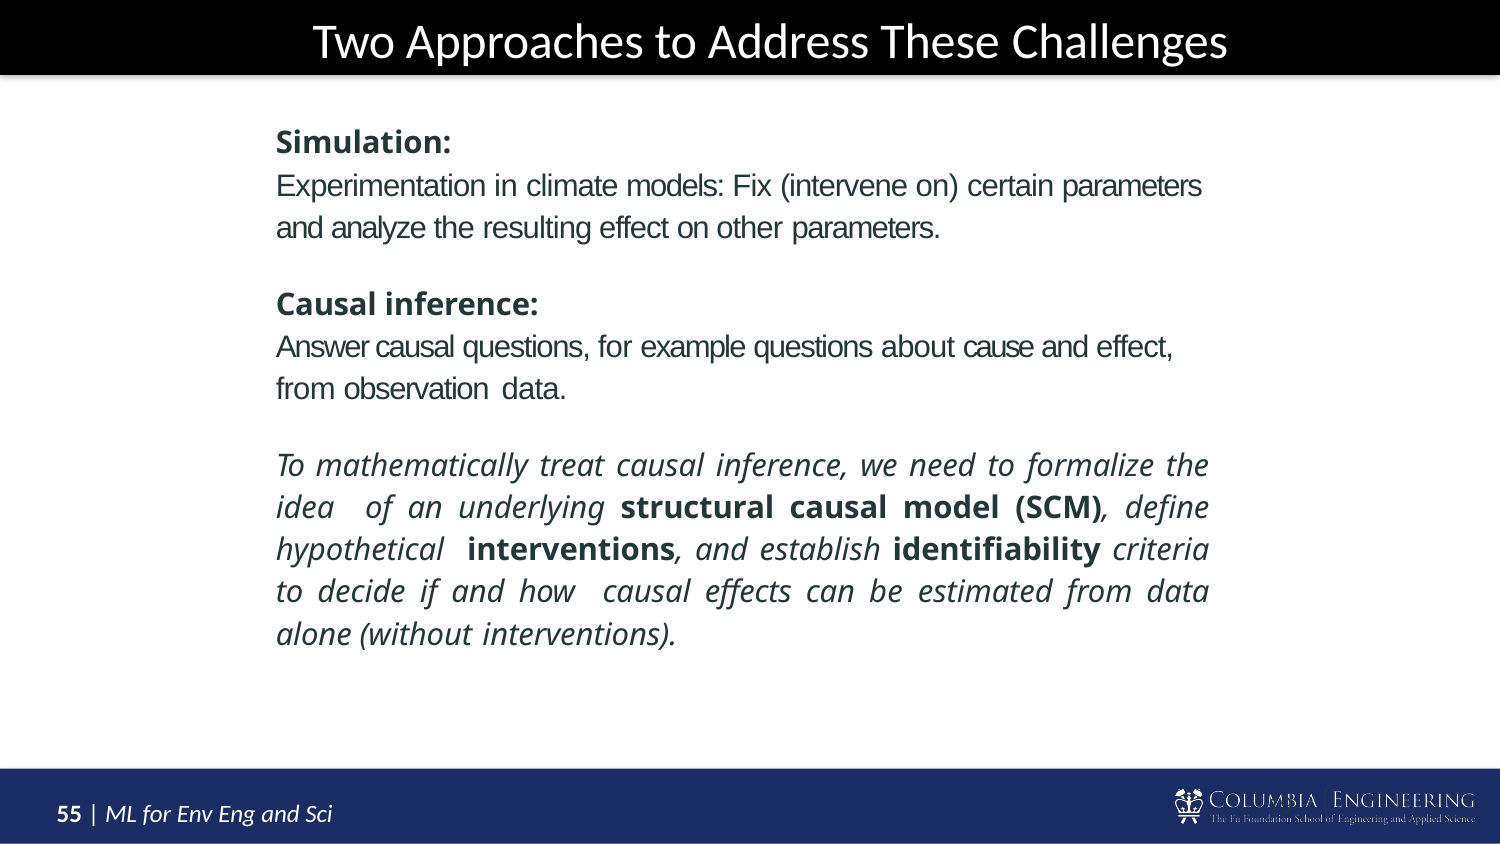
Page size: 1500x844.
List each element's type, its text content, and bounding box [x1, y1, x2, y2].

text_box Simulation: Experimentation in climate models: Fix (intervene on) certain parameters and analyze the resulting effect on other parameters. Causal inference: Answer causal questions, for example questions about cause and effect, from observation data. To mathematically treat causal inference, we need to formalize the idea of an underlying structural causal model (SCM), define hypothetical interventions, and establish identifiability criteria to decide if and how causal effects can be estimated from data alone (without interventions). [272, 114, 1227, 652]
title Two Approaches to Address These Challenges [37, 0, 1500, 110]
text_box 19 [1264, 794, 1295, 819]
